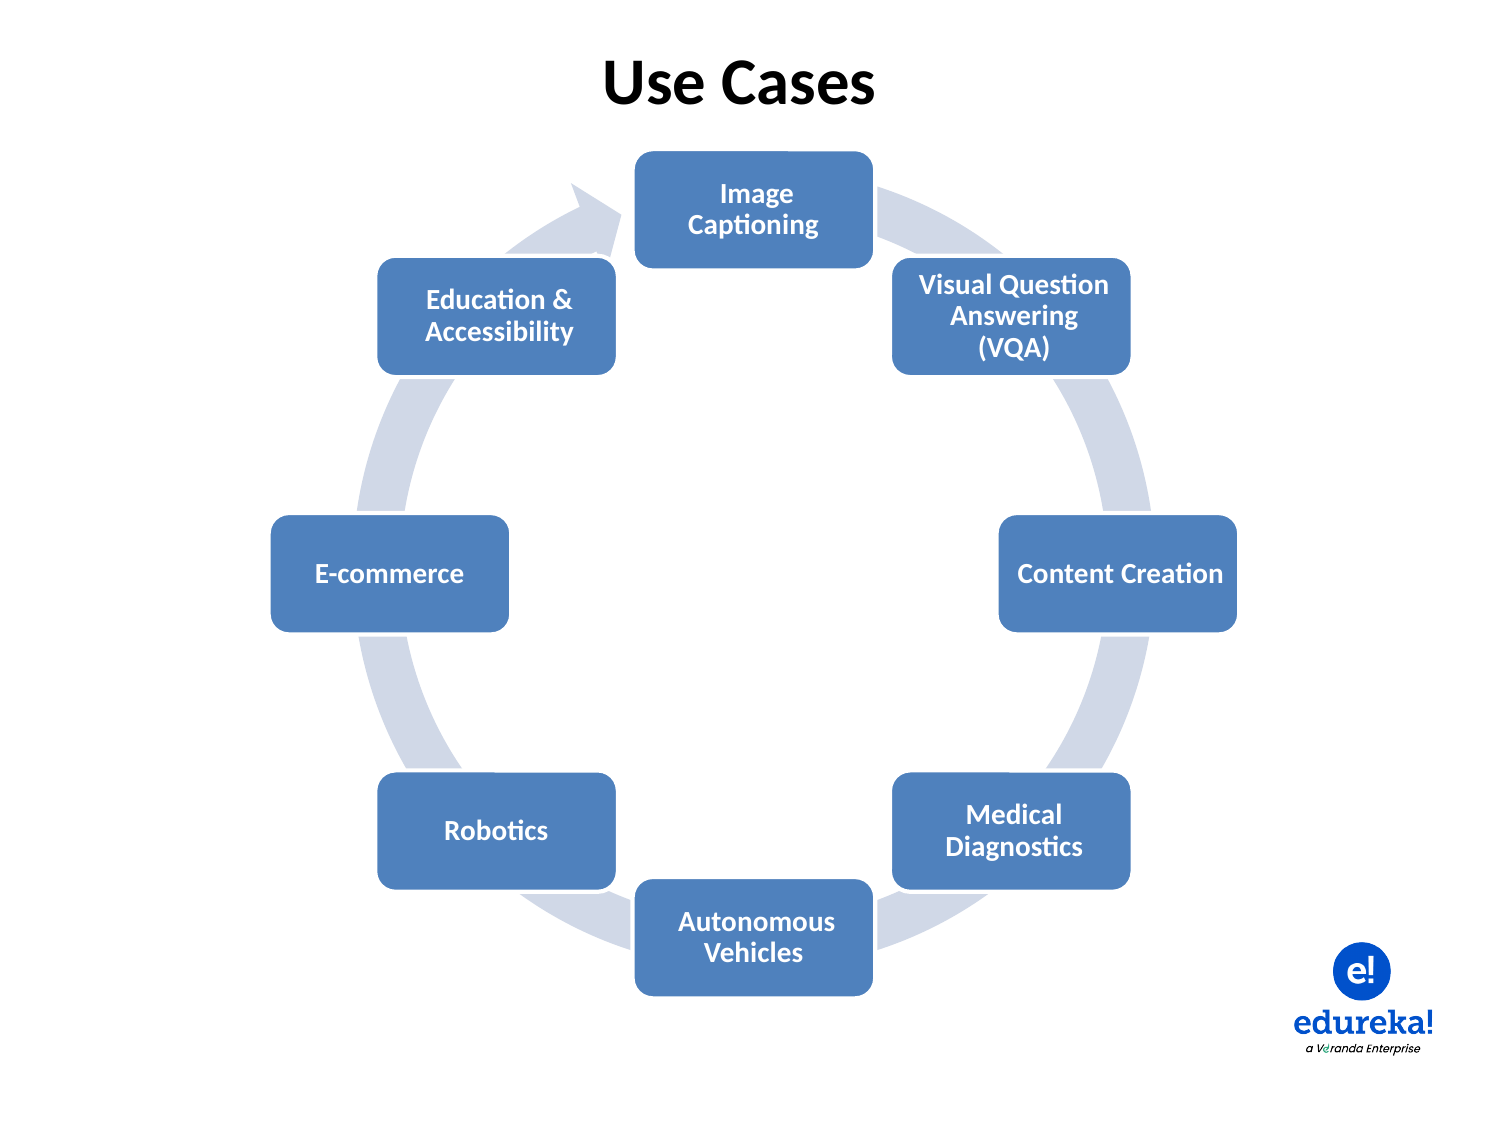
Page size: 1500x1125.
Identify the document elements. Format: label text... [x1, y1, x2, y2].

picture [1293, 928, 1434, 1069]
title Use Cases [64, 19, 1415, 138]
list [74, 148, 1434, 999]
